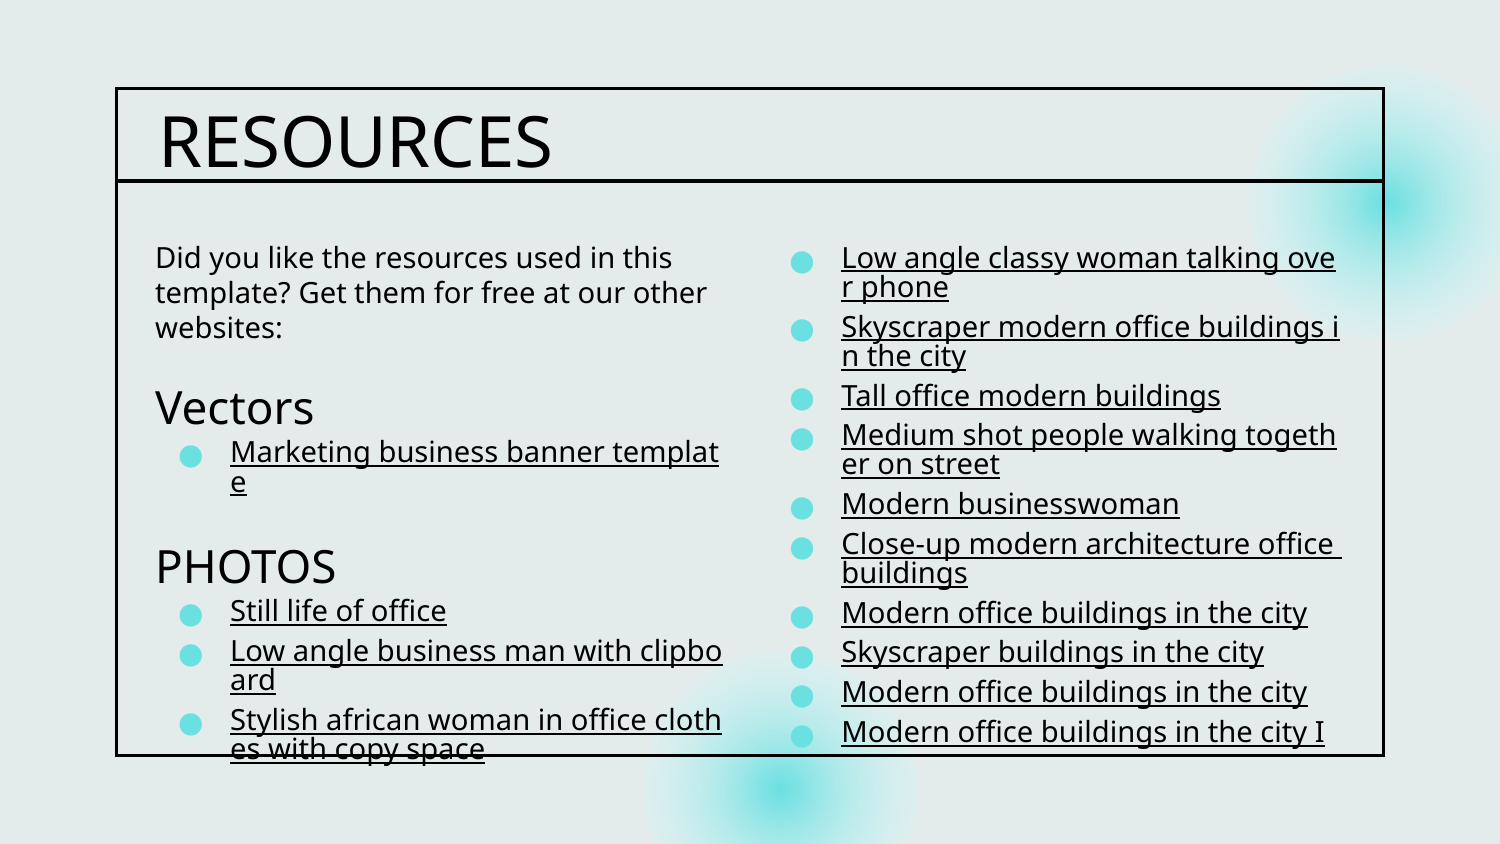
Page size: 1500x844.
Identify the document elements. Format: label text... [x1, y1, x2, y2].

list Did you like the resources used in this template? Get them for free at our other websites: Vectors Marketing business banner template PHOTOS Still life of office Low angle business man with clipboard Stylish african woman in office clothes with copy space [140, 223, 747, 721]
title RESOURCES [143, 88, 1355, 192]
list Low angle classy woman talking over phone Skyscraper modern office buildings in the city Tall office modern buildings Medium shot people walking together on street Modern businesswoman Close-up modern architecture office buildings Modern office buildings in the city Skyscraper buildings in the city Modern office buildings in the city Modern office buildings in the city I [751, 223, 1358, 721]
